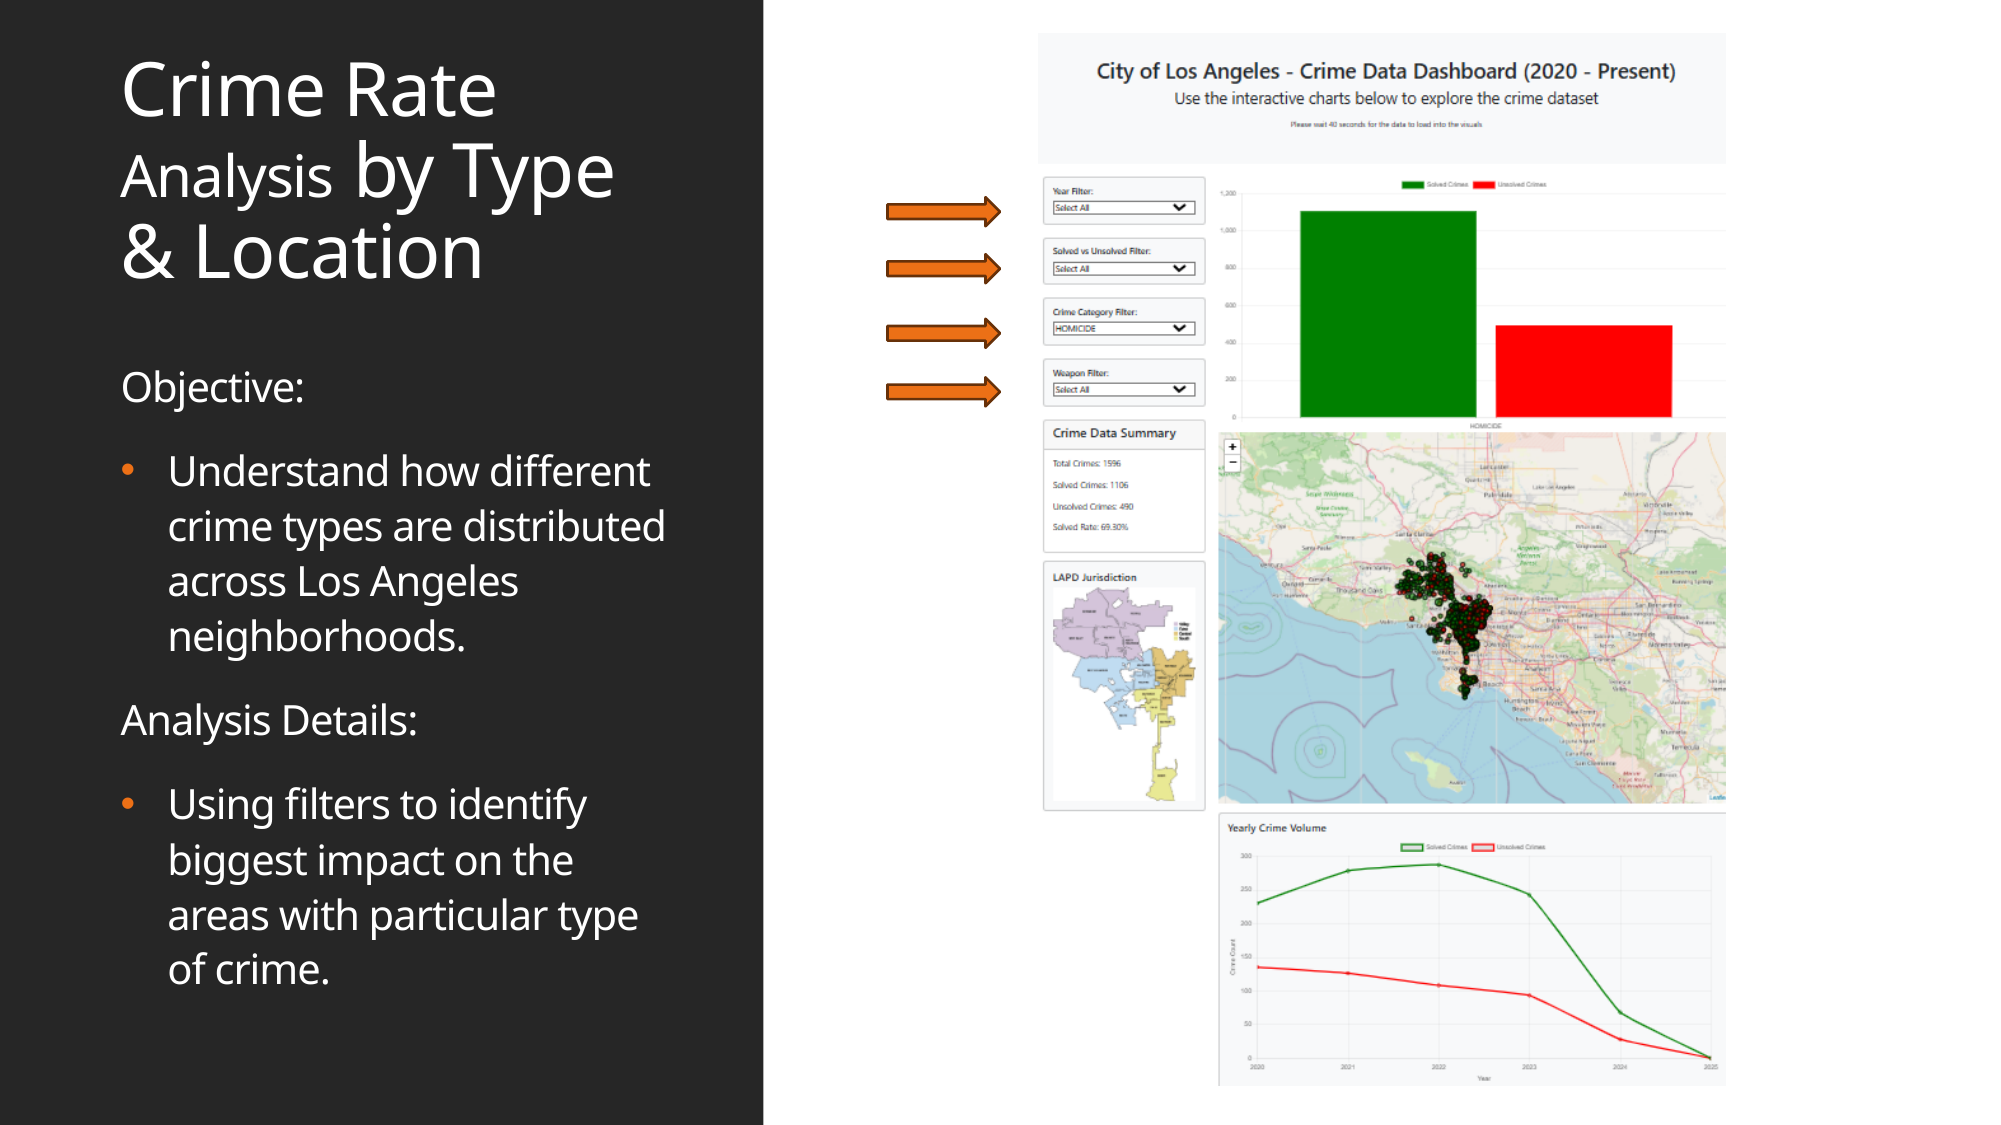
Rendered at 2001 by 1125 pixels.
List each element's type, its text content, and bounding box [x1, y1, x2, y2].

text_box [886, 252, 1001, 285]
text_box [886, 195, 1001, 228]
text_box [886, 376, 1001, 408]
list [1038, 32, 1727, 1086]
text_box [886, 317, 1001, 350]
title Crime Rate Analysis by Type & Location [105, 33, 683, 302]
list Objective: Understand how different crime types are distributed across Los Angeles neighborhoods. Analysis Details: Using filters to identify biggest impact on the areas with particular type of crime. [105, 347, 683, 1086]
